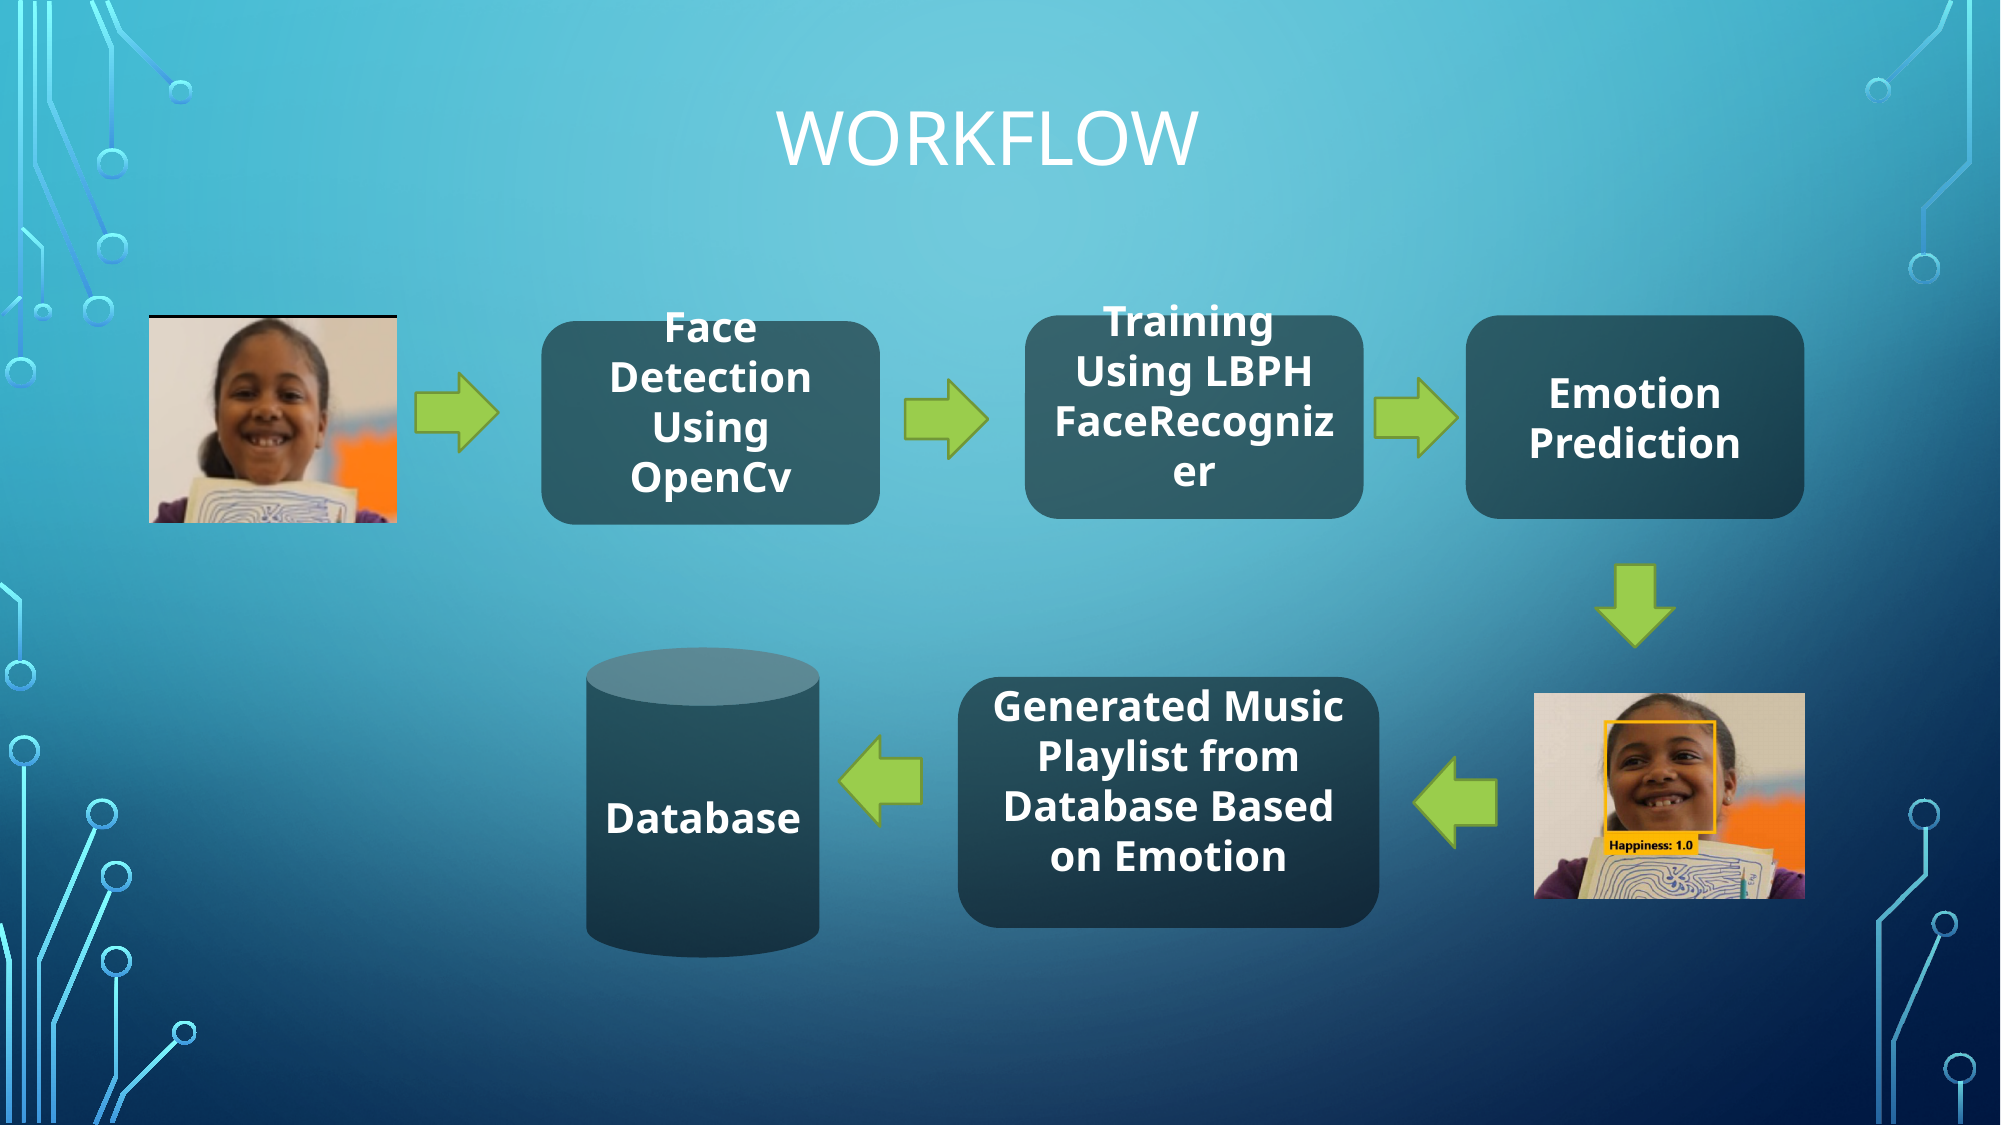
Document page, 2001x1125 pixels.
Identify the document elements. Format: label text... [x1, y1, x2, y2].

text_box [1373, 376, 1459, 459]
text_box Face Detection Using OpenCv [541, 321, 880, 525]
title WORKFLOW [175, 19, 1801, 263]
text_box Emotion Prediction [1465, 315, 1805, 519]
text_box [1412, 755, 1498, 850]
text_box [903, 378, 989, 461]
text_box Database [586, 647, 820, 958]
text_box [1594, 563, 1676, 649]
text_box [837, 734, 923, 828]
picture [1534, 692, 1805, 899]
text_box [414, 371, 500, 454]
text_box Generated Music Playlist from Database Based on Emotion [957, 676, 1380, 928]
text_box Training Using LBPH FaceRecognizer [1024, 315, 1364, 519]
picture [149, 315, 397, 524]
